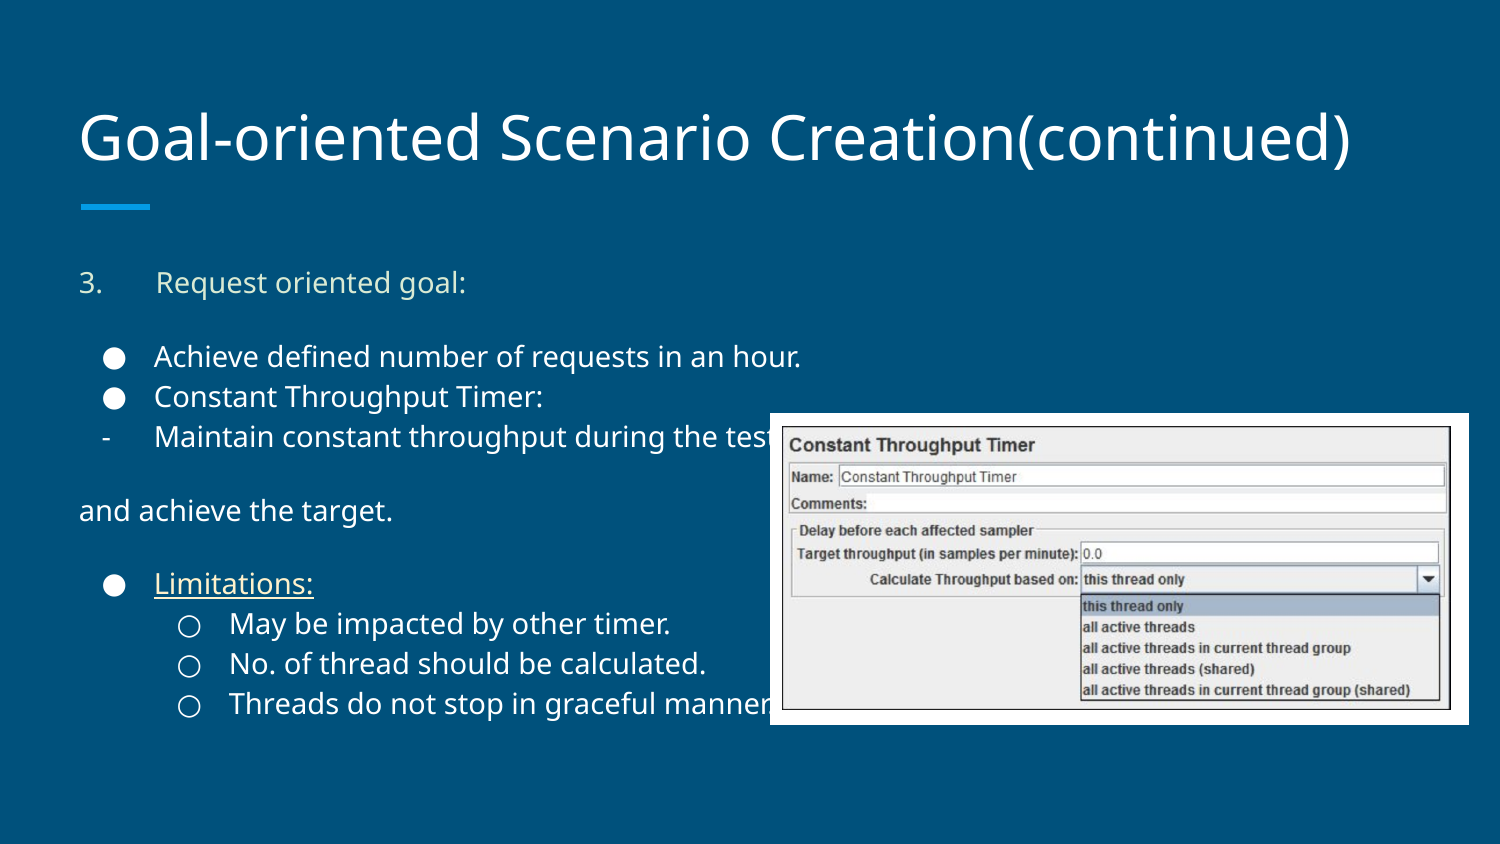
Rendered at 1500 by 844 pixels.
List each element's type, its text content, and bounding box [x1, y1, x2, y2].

title Goal-oriented Scenario Creation(continued) [63, 75, 1437, 188]
list 3. Request oriented goal: Achieve defined number of requests in an hour. Constant Throughput Timer: Maintain constant throughput during the test and achieve the target. Limitations: May be impacted by other timer. No. of thread should be calculated. Threads do not stop in graceful manner. [63, 244, 1437, 750]
picture [769, 414, 1468, 724]
